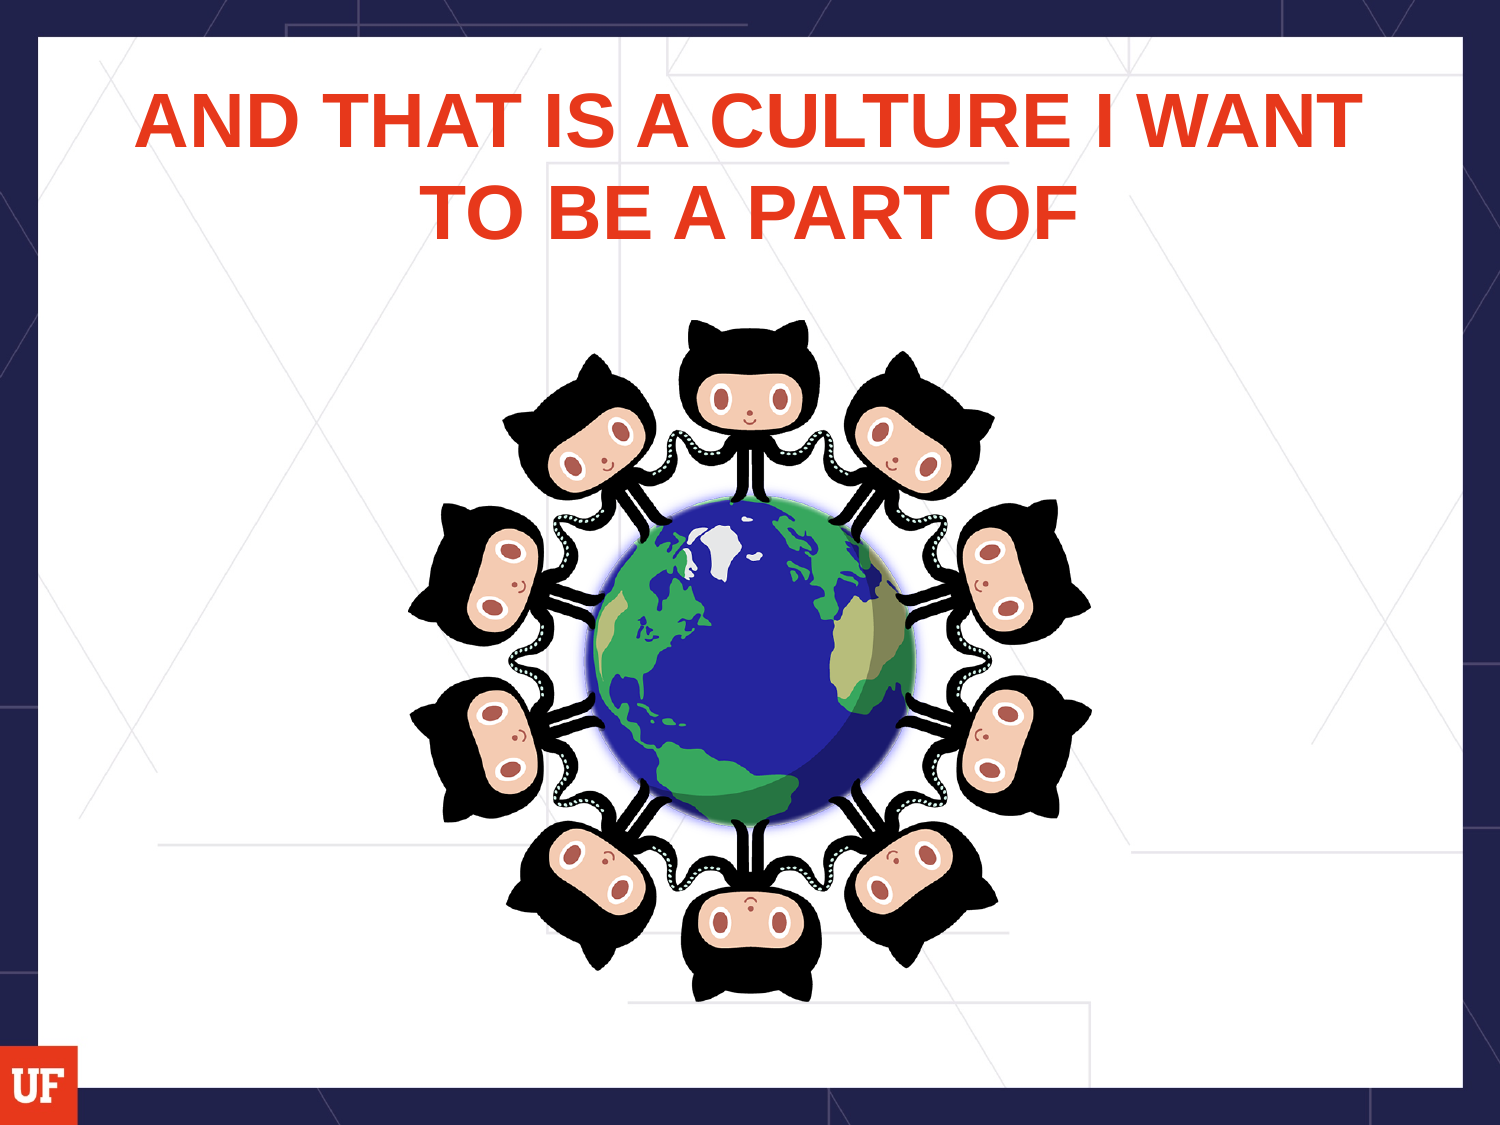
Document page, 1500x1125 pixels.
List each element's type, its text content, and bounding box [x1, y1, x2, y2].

picture [0, 0, 1500, 1125]
title AND THAT IS A CULTURE I WANT TO BE A PART OF [62, 62, 1438, 263]
